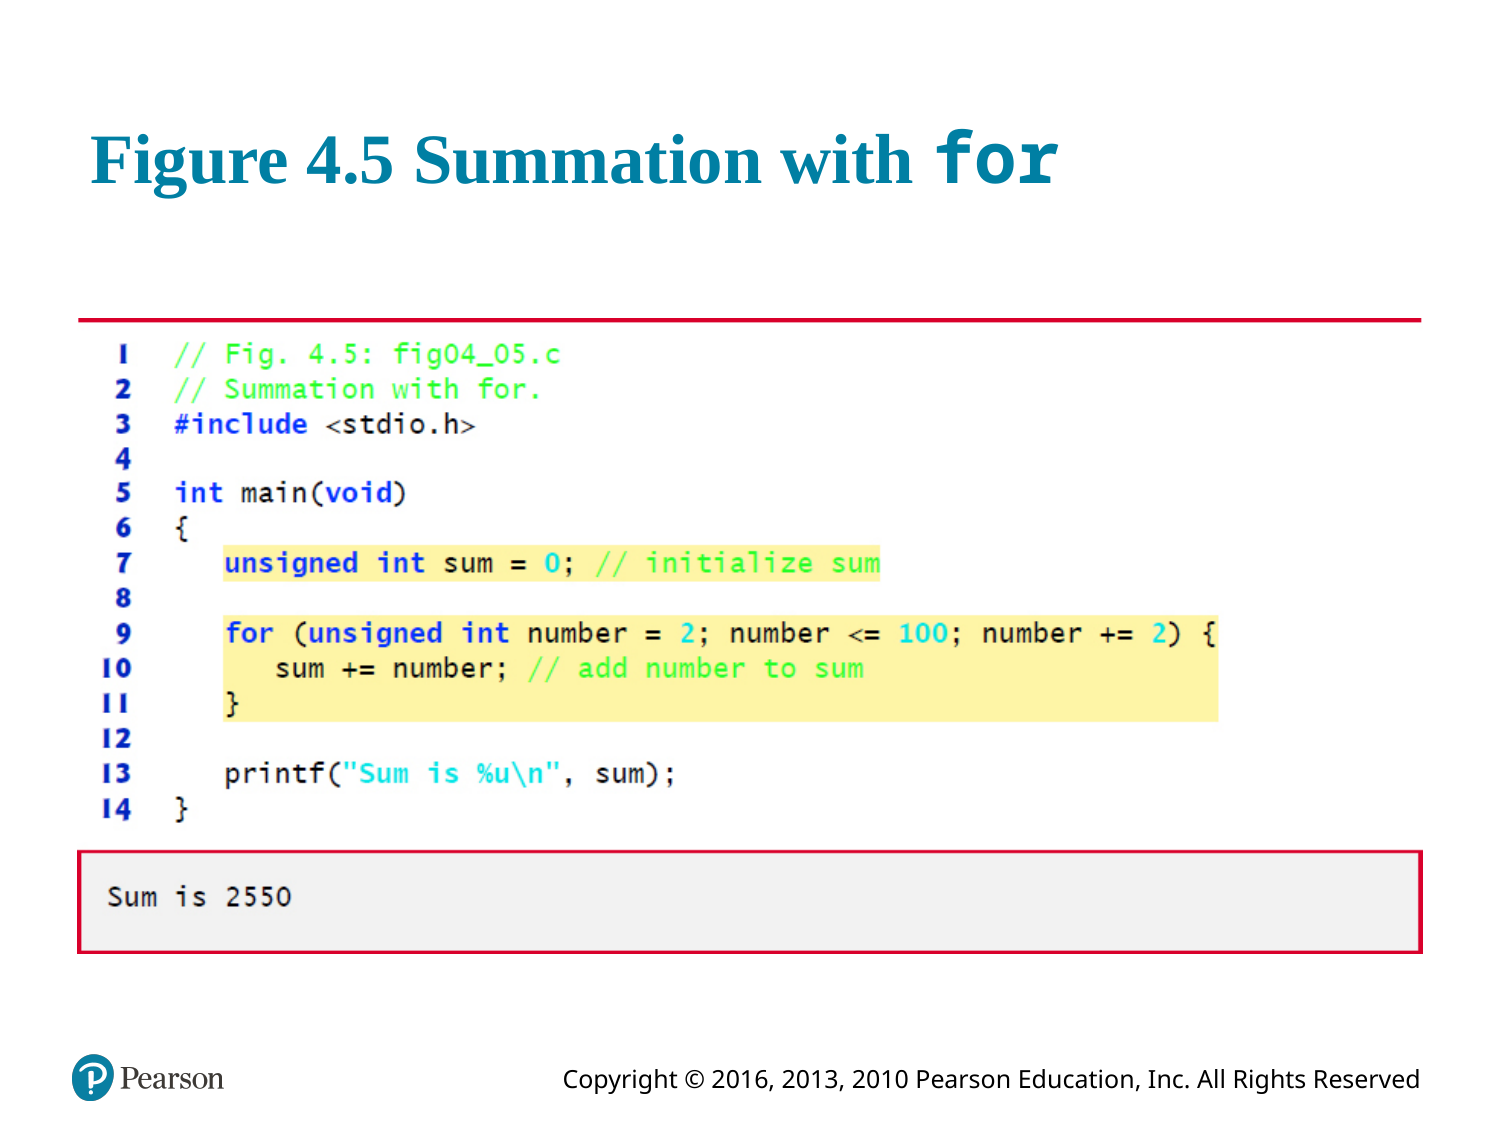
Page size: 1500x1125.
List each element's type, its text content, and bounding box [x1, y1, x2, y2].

picture [77, 318, 1423, 954]
picture [80, 1063, 106, 1088]
picture [98, 1054, 224, 1101]
picture [72, 1087, 83, 1101]
picture [72, 1054, 88, 1070]
title Figure 4.5 Summation with for [75, 0, 1425, 213]
